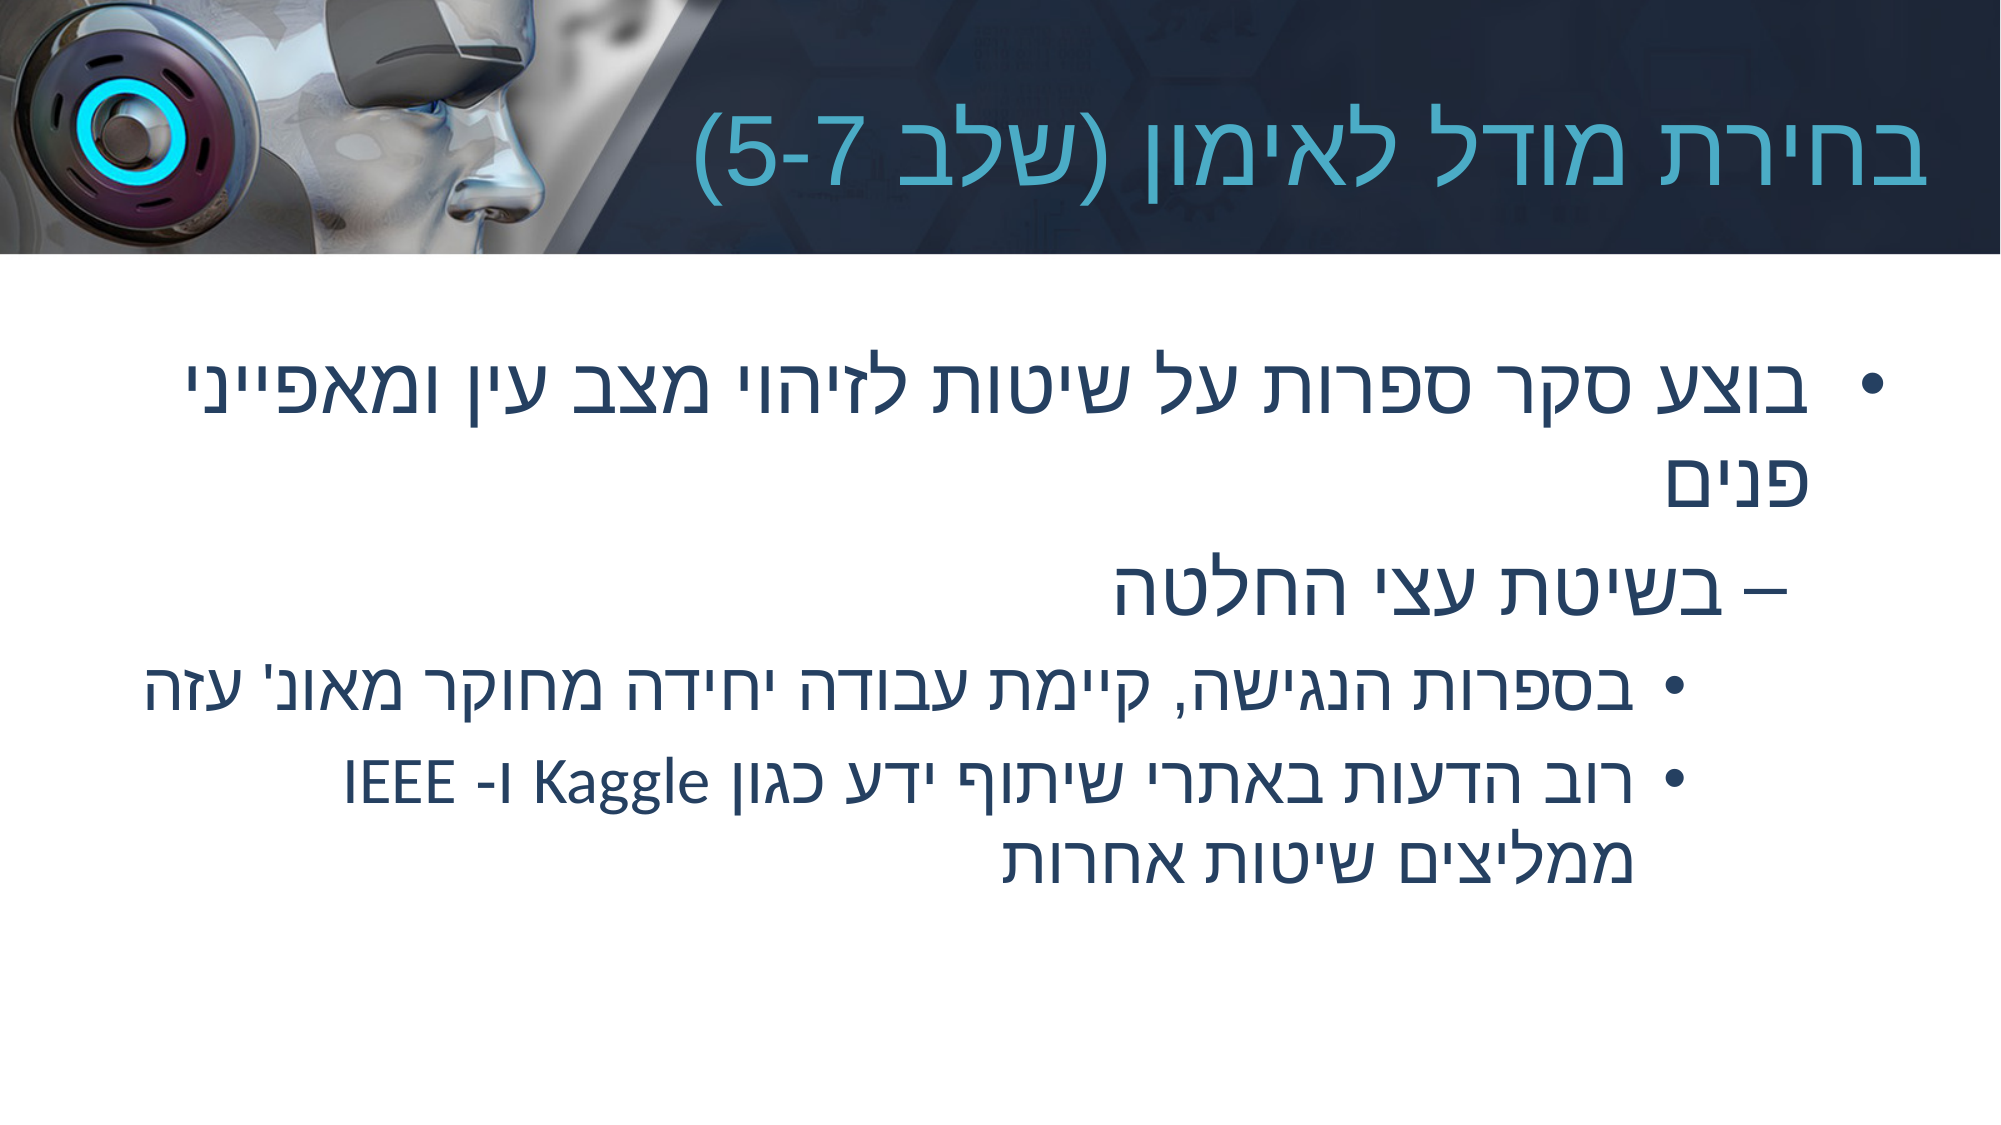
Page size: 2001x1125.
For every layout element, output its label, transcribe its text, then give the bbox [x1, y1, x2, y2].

list בוצע סקר ספרות על שיטות לזיהוי מצב עין ומאפייני פנים בשיטת עצי החלטה בספרות הנגישה, קיימת עבודה יחידה מחוקר מאונ' עזה רוב הדעות באתרי שיתוף ידע כגון Kaggle ו- IEEE ממליצים שיטות אחרות [98, 328, 1902, 1064]
picture [0, 0, 2001, 1125]
title בחירת מודל לאימון (שלב 5-7) [165, 61, 1969, 229]
